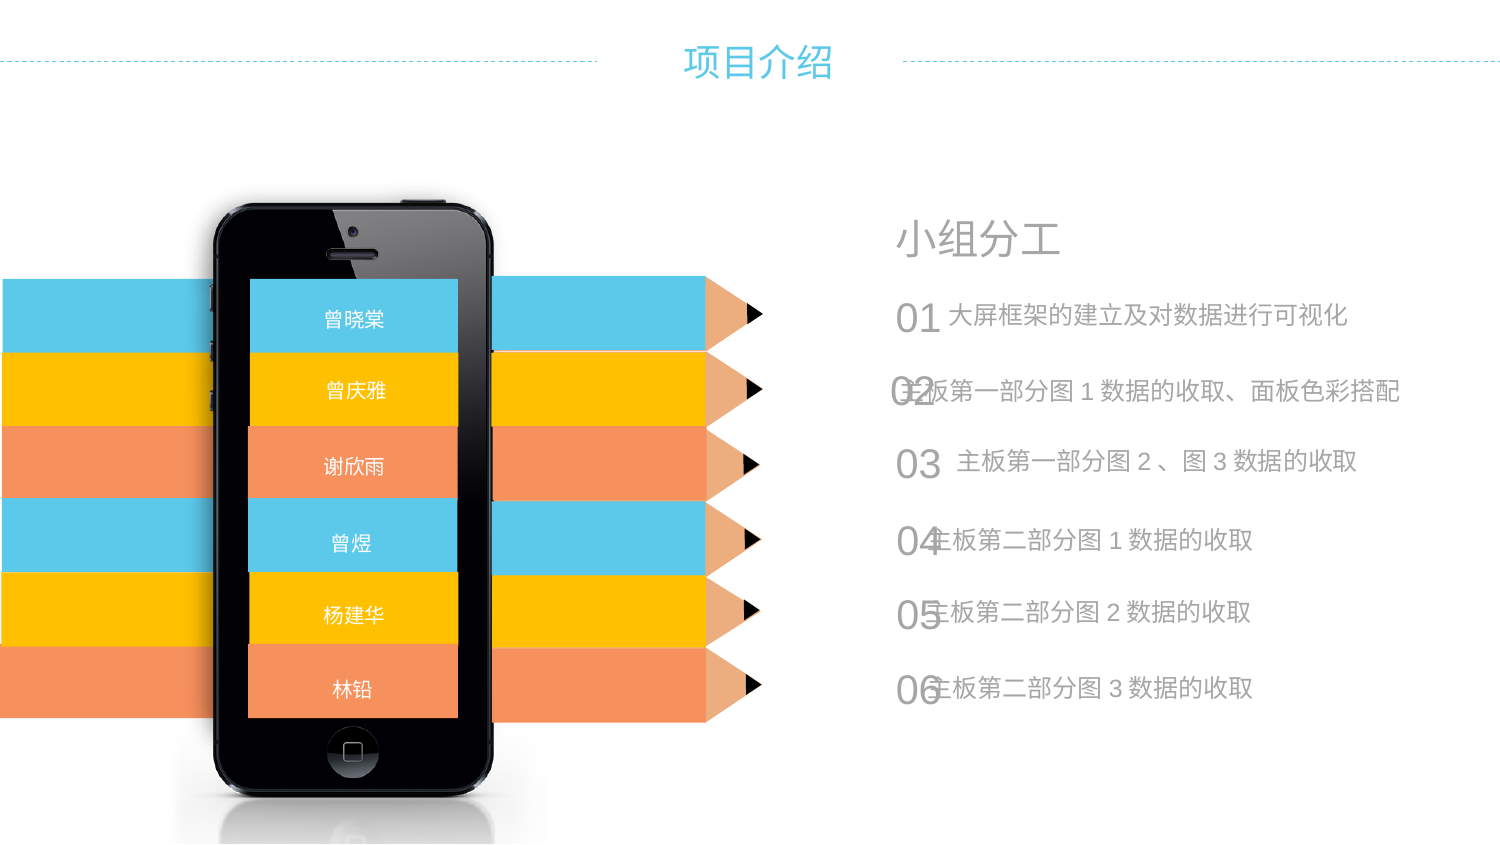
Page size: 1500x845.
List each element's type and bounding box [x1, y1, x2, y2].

text_box [882, 499, 1221, 578]
text_box [882, 274, 1349, 349]
text_box [882, 196, 1062, 275]
text_box [882, 424, 1414, 503]
text_box [882, 349, 1352, 424]
text_box [0, 148, 764, 844]
text_box [882, 574, 1219, 649]
text_box [882, 649, 1221, 728]
